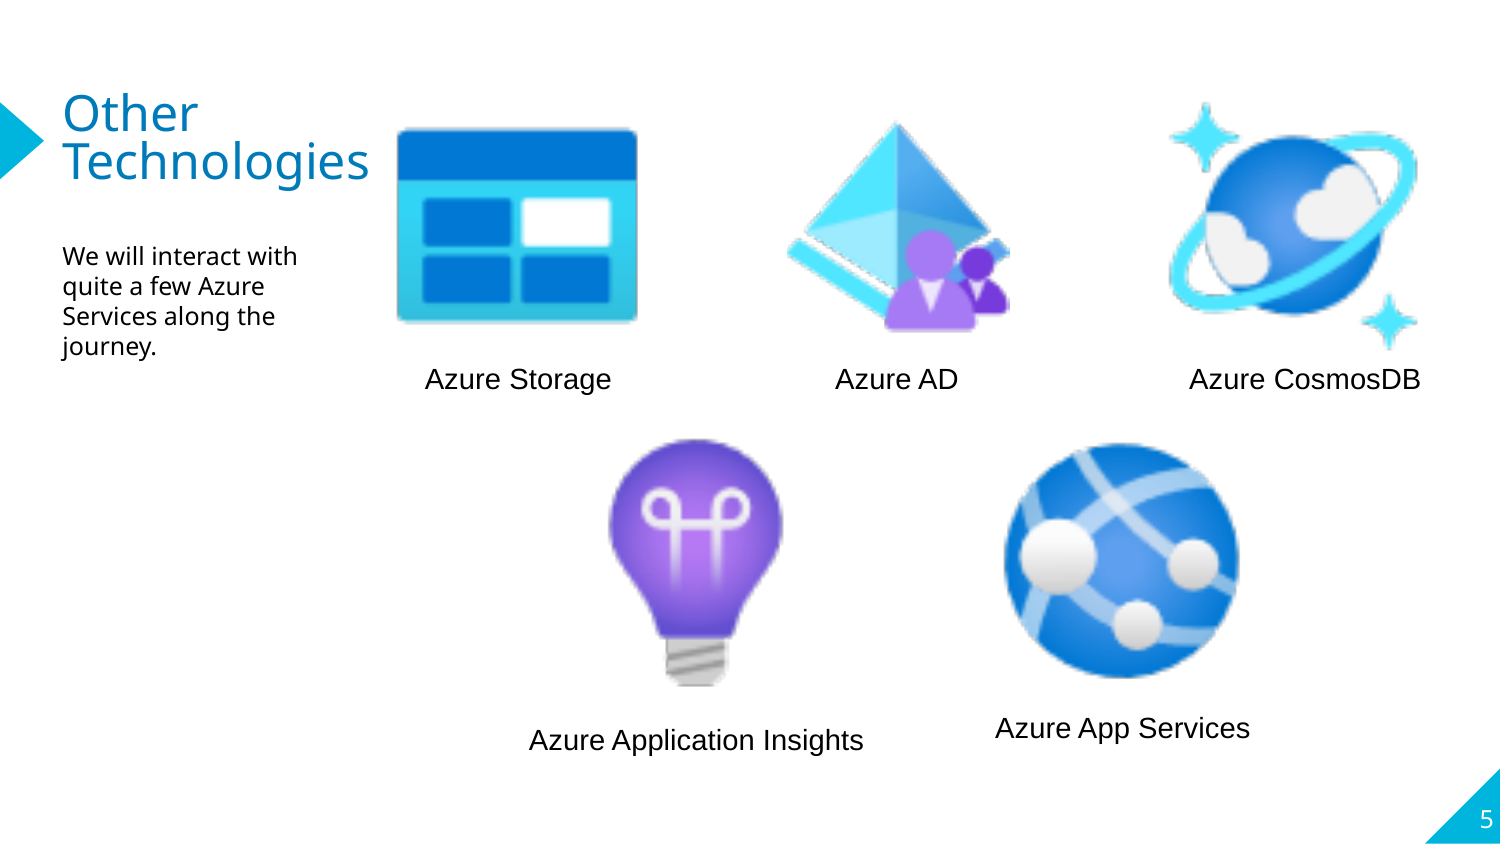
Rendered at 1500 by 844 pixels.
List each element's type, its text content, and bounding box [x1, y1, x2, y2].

text_box Azure AD [820, 352, 974, 403]
text_box Azure App Services [980, 701, 1266, 752]
picture [999, 438, 1247, 686]
title Other Technologies [62, 102, 381, 180]
picture [567, 434, 827, 694]
picture [392, 100, 645, 354]
picture [1164, 97, 1425, 359]
slide_number 5 [1418, 760, 1494, 838]
text_box Azure Application Insights [514, 714, 880, 764]
text_box Azure CosmosDB [1174, 352, 1437, 403]
text_box We will interact with quite a few Azure Services along the journey. [62, 240, 355, 743]
picture [787, 116, 1010, 340]
text_box Azure Storage [409, 362, 627, 403]
